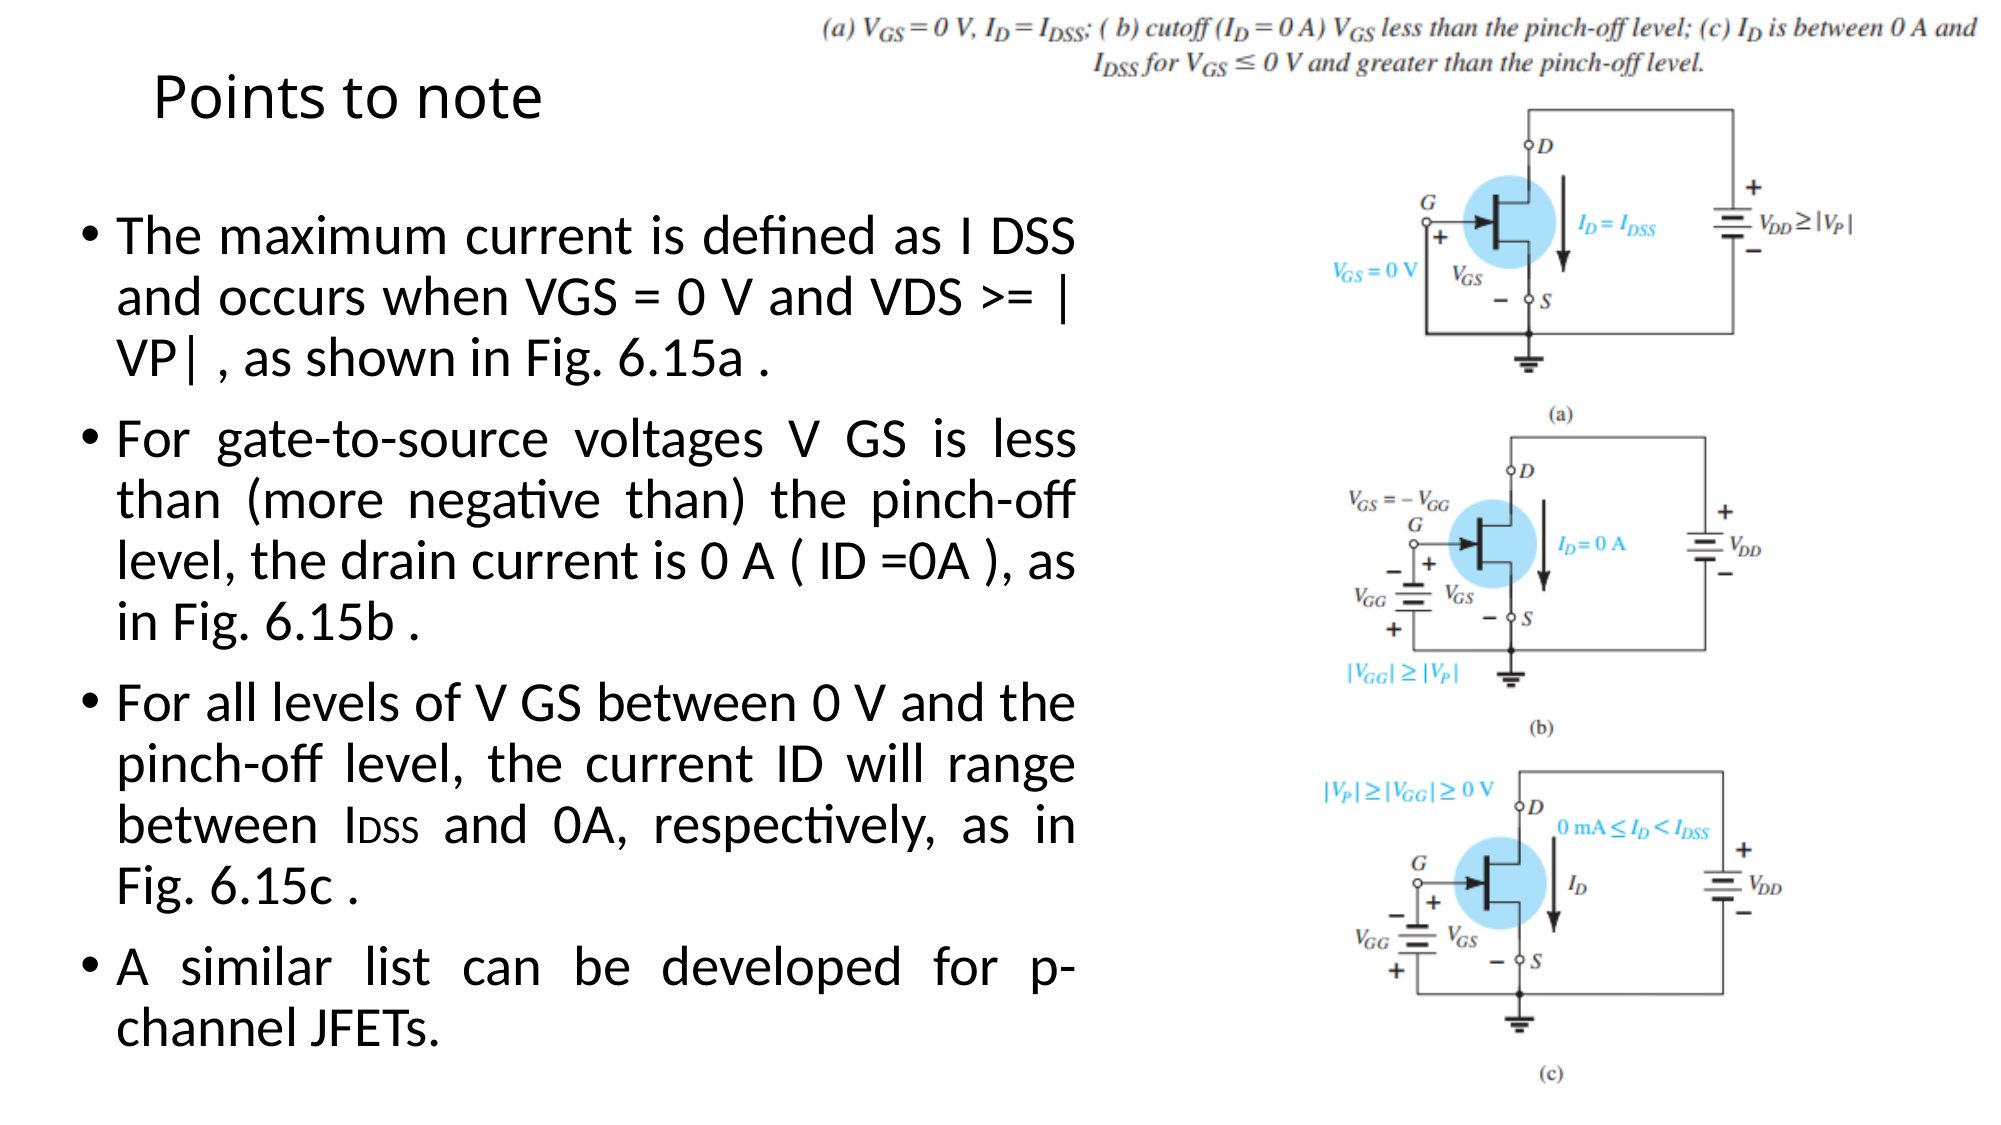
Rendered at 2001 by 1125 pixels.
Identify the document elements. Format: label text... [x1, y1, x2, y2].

list The maximum current is defined as I DSS and occurs when VGS = 0 V and VDS >= |VP| , as shown in Fig. 6.15a . For gate-to-source voltages V GS is less than (more negative than) the pinch-off level, the drain current is 0 A ( ID =0A ), as in Fig. 6.15b . For all levels of V GS between 0 V and the pinch-off level, the current ID will range between IDSS and 0A, respectively, as in Fig. 6.15c . A similar list can be developed for p-channel JFETs. [65, 198, 1093, 1073]
title Points to note [137, 59, 1322, 140]
picture [823, 7, 1992, 1095]
